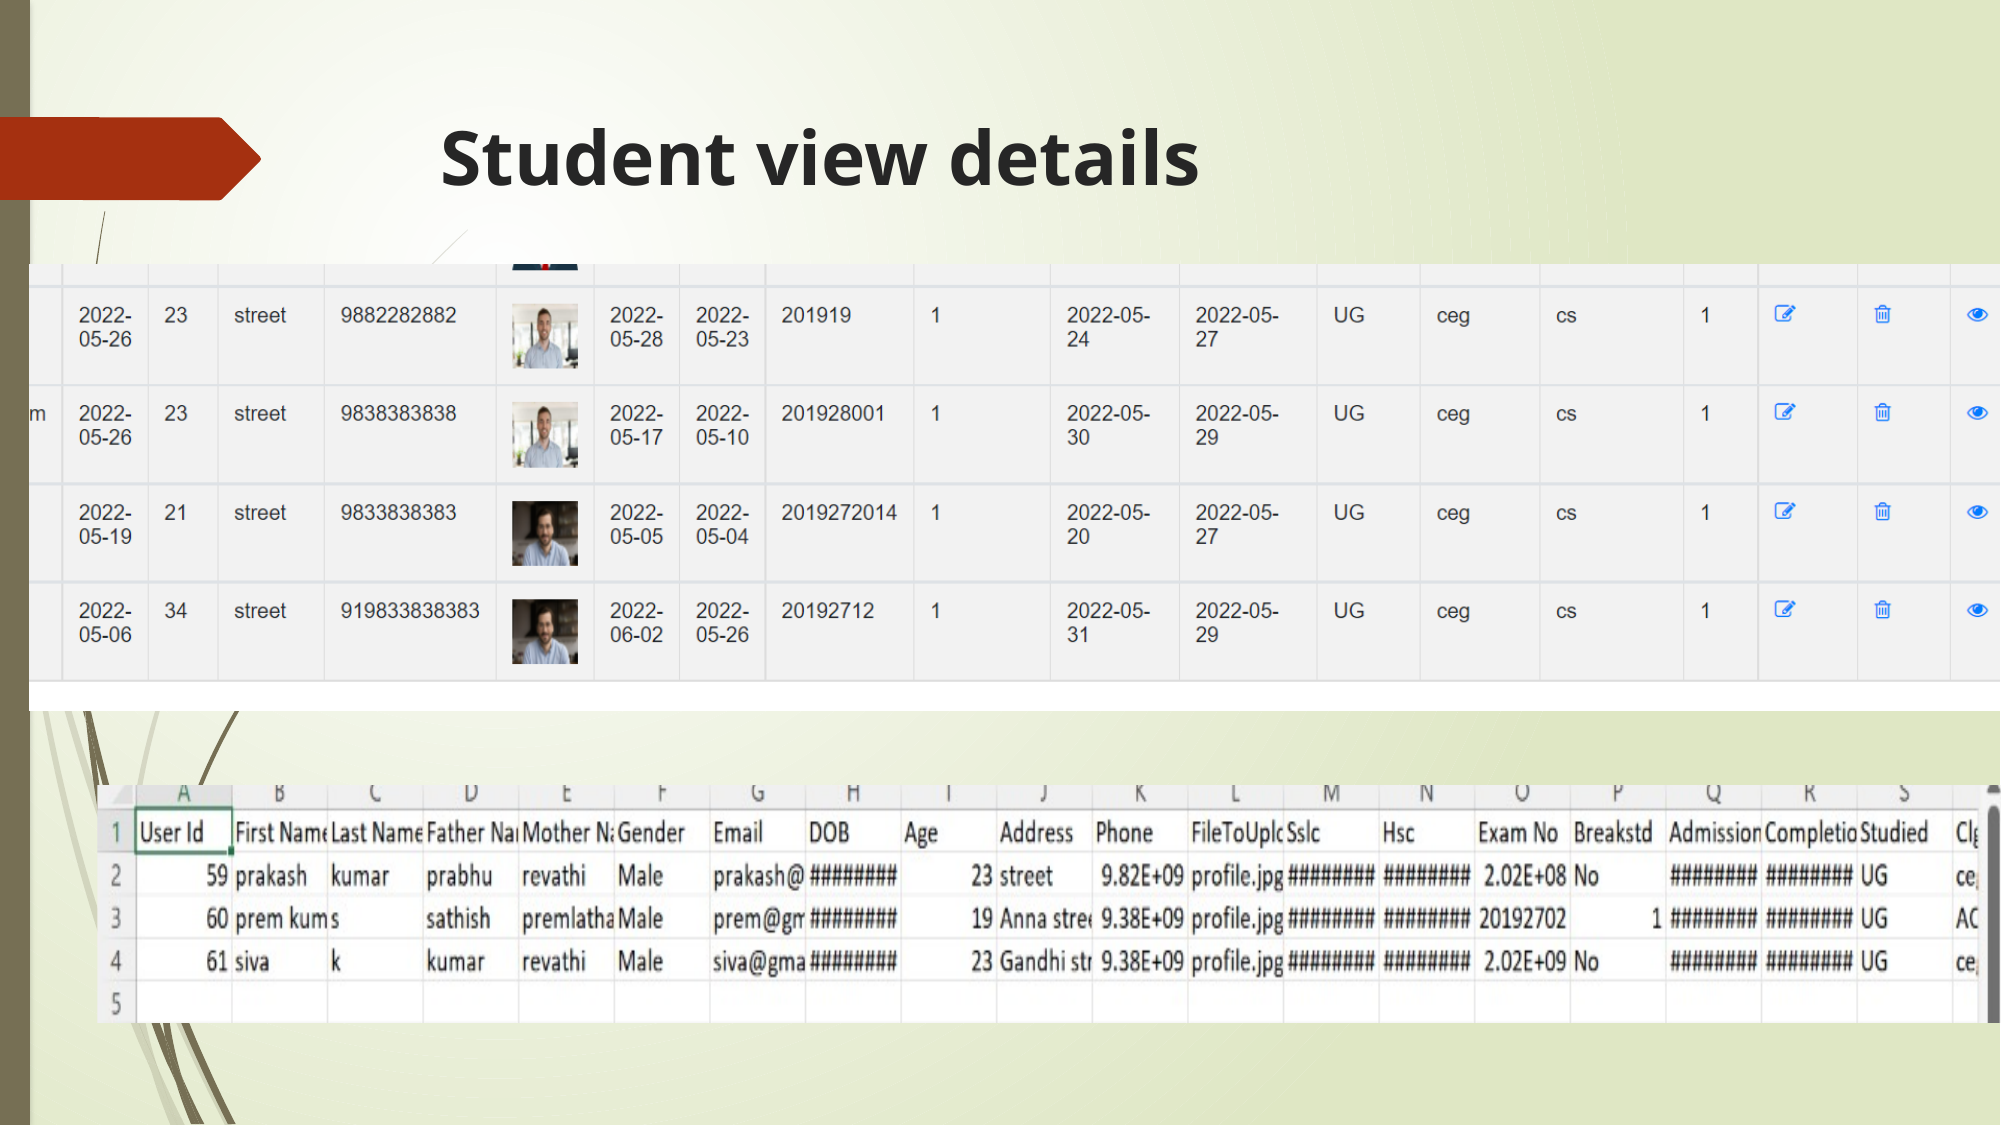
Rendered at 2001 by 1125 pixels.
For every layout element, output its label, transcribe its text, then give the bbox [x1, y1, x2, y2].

title Student view details [425, 102, 1796, 249]
picture [97, 785, 2001, 1023]
picture [28, 264, 2000, 711]
